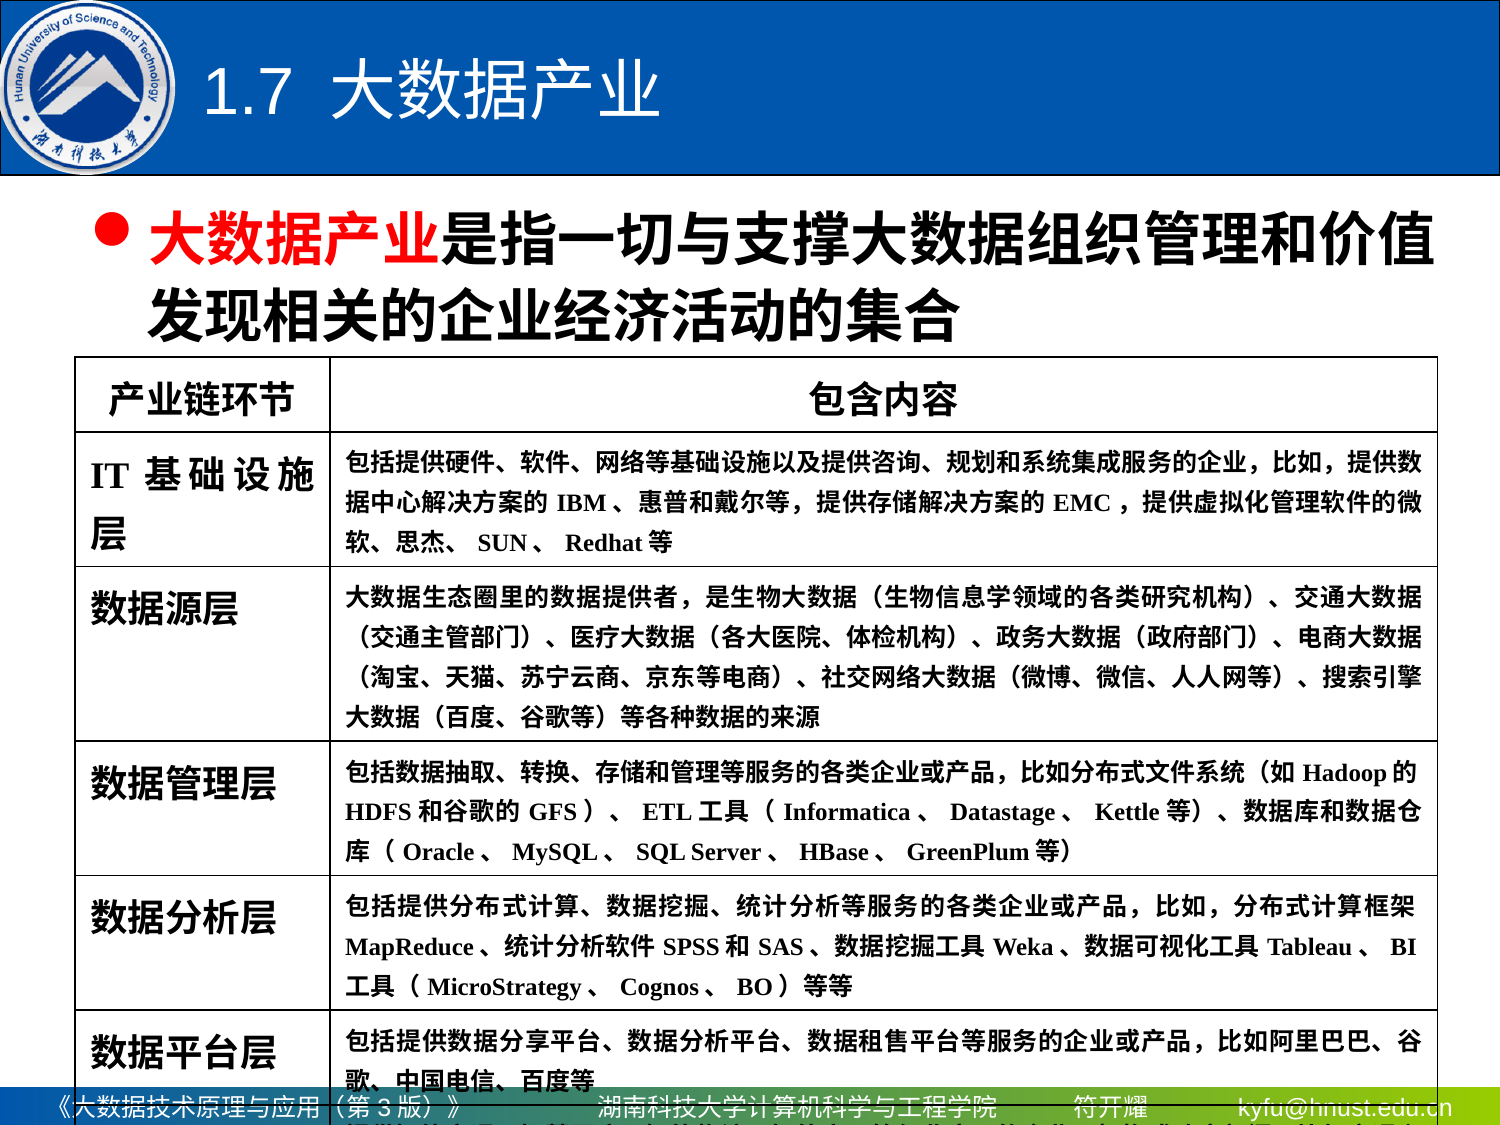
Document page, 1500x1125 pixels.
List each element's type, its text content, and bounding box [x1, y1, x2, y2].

title 1.7 大数据产业 [187, 12, 1500, 163]
table_cell 包括数据抽取、转换、存储和管理等服务的各类企业或产品，比如分布式文件系统（如Hadoop的HDFS和谷歌的GFS）、ETL工具（Informatica、Datastage、Kettle等）、数据库和数据仓库（Oracle、MySQL、SQL Server、HBase、GreenPlum等） [331, 742, 1437, 875]
table_cell 包括提供硬件、软件、网络等基础设施以及提供咨询、规划和系统集成服务的企业，比如，提供数据中心解决方案的IBM、惠普和戴尔等，提供存储解决方案的EMC，提供虚拟化管理软件的微软、思杰、SUN、Redhat等 [331, 433, 1437, 566]
table_cell 大数据生态圈里的数据提供者，是生物大数据（生物信息学领域的各类研究机构）、交通大数据（交通主管部门）、医疗大数据（各大医院、体检机构）、政务大数据（政府部门）、电商大数据（淘宝、天猫、苏宁云商、京东等电商）、社交网络大数据（微博、微信、人人网等）、搜索引擎大数据（百度、谷歌等）等各种数据的来源 [331, 567, 1437, 740]
table_cell 包括提供分布式计算、数据挖掘、统计分析等服务的各类企业或产品，比如，分布式计算框架MapReduce、统计分析软件SPSS和SAS、数据挖掘工具Weka、数据可视化工具Tableau、BI工具（MicroStrategy、Cognos、BO）等等 [331, 876, 1437, 1009]
picture [0, 0, 176, 175]
table_cell 提供智能交通、智慧医疗、智能物流、智能电网等行业应用的企业、机构或政府部门，比如交通主管部门、各大医疗机构、菜鸟网络、国家电网等 [331, 1106, 1437, 1125]
table_cell 数据源层 [76, 567, 329, 740]
table_header 包含内容 [331, 358, 1437, 431]
list 大数据产业是指一切与支撑大数据组织管理和价值发现相关的企业经济活动的集合 [74, 187, 1452, 358]
table_cell 包括提供数据分享平台、数据分析平台、数据租售平台等服务的企业或产品，比如阿里巴巴、谷歌、中国电信、百度等 [331, 1011, 1437, 1104]
table_cell 数据分析层 [76, 876, 329, 1009]
table_header 产业链环节 [76, 358, 329, 431]
table_cell IT基础设施层 [76, 433, 329, 566]
table_cell 数据应用层 [76, 1106, 329, 1125]
table_cell 数据管理层 [76, 742, 329, 875]
table_cell 数据平台层 [76, 1011, 329, 1104]
